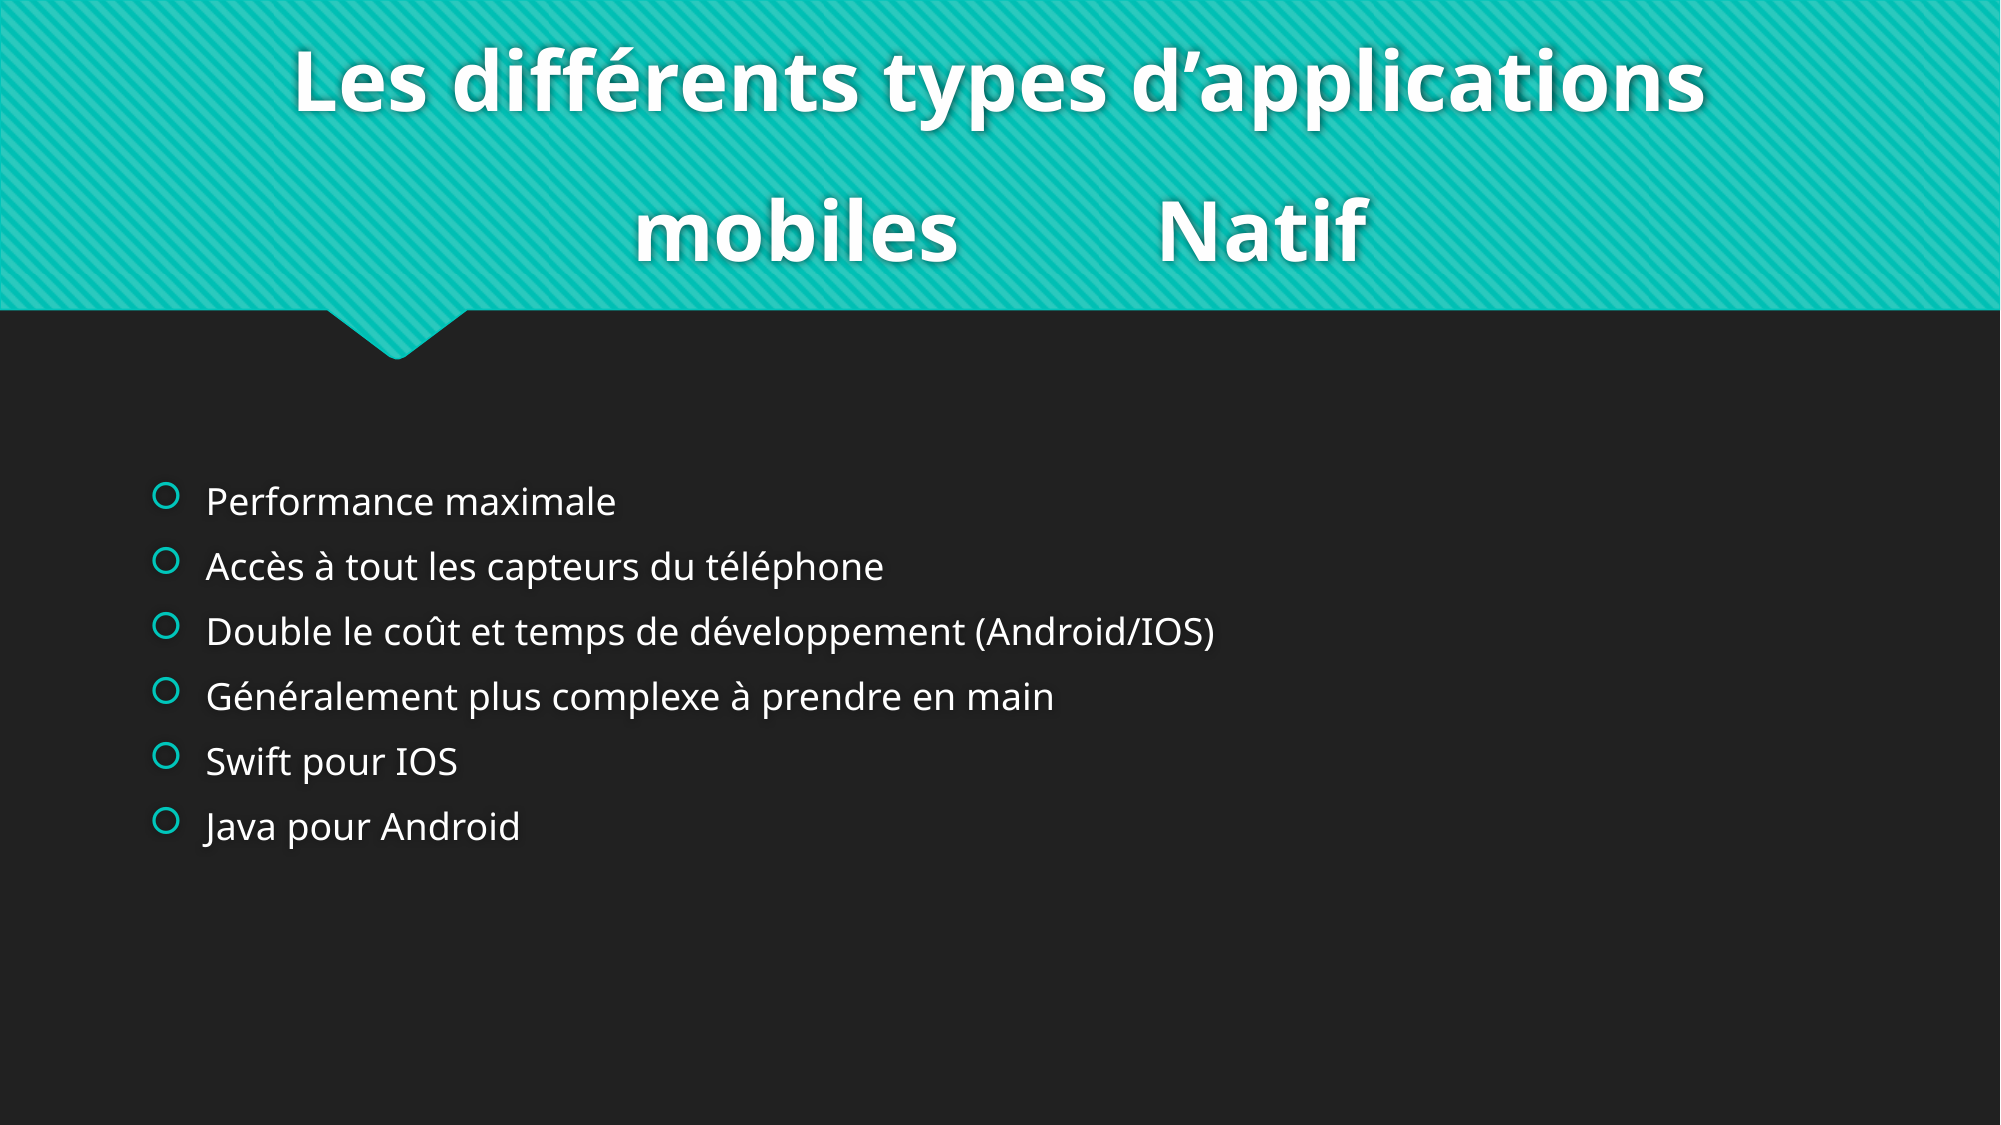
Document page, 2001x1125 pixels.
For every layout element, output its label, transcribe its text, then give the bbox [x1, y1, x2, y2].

list Performance maximale Accès à tout les capteurs du téléphone Double le coût et temps de développement (Android/IOS) Généralement plus complexe à prendre en main Swift pour IOS Java pour Android [134, 364, 1866, 962]
title Les différents types d’applications mobiles Natif [132, 126, 1868, 286]
